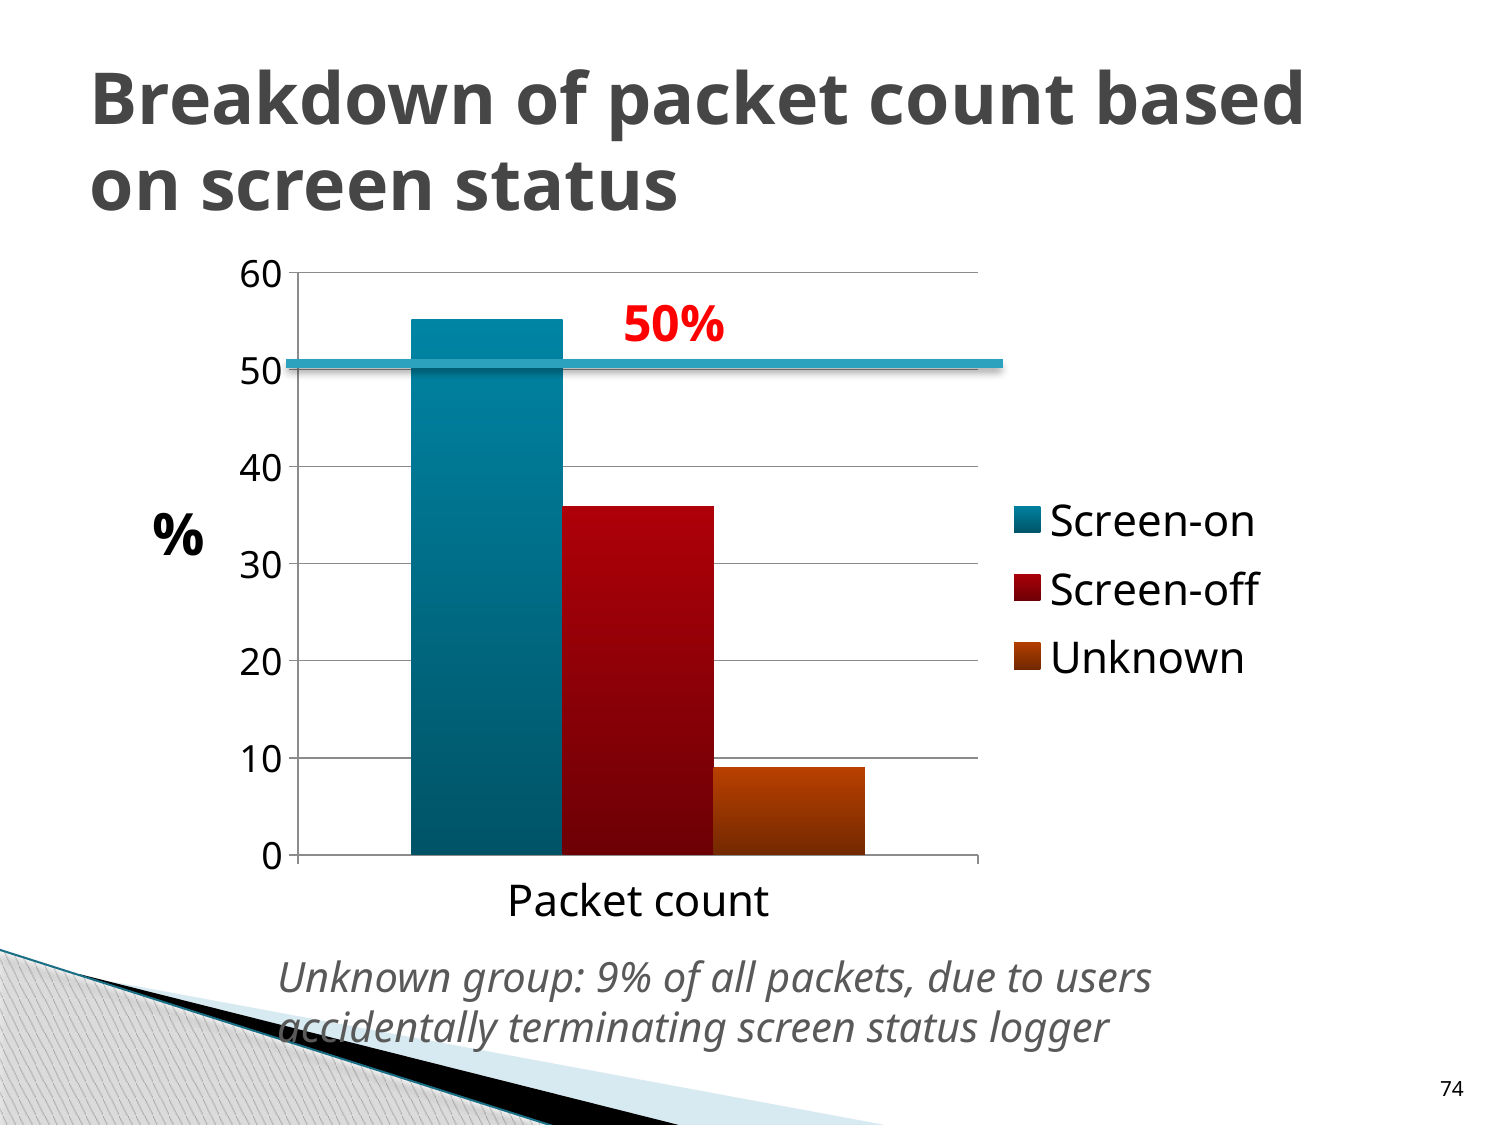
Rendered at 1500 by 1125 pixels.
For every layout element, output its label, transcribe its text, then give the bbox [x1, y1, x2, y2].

text_box Unknown group: 9% of all packets, due to users accidentally terminating screen status logger [262, 956, 1168, 1058]
slide_number 74 [1418, 1051, 1479, 1112]
chart [217, 232, 1287, 944]
title Breakdown of packet count based on screen status [75, 45, 1425, 233]
text_box % [137, 489, 211, 575]
